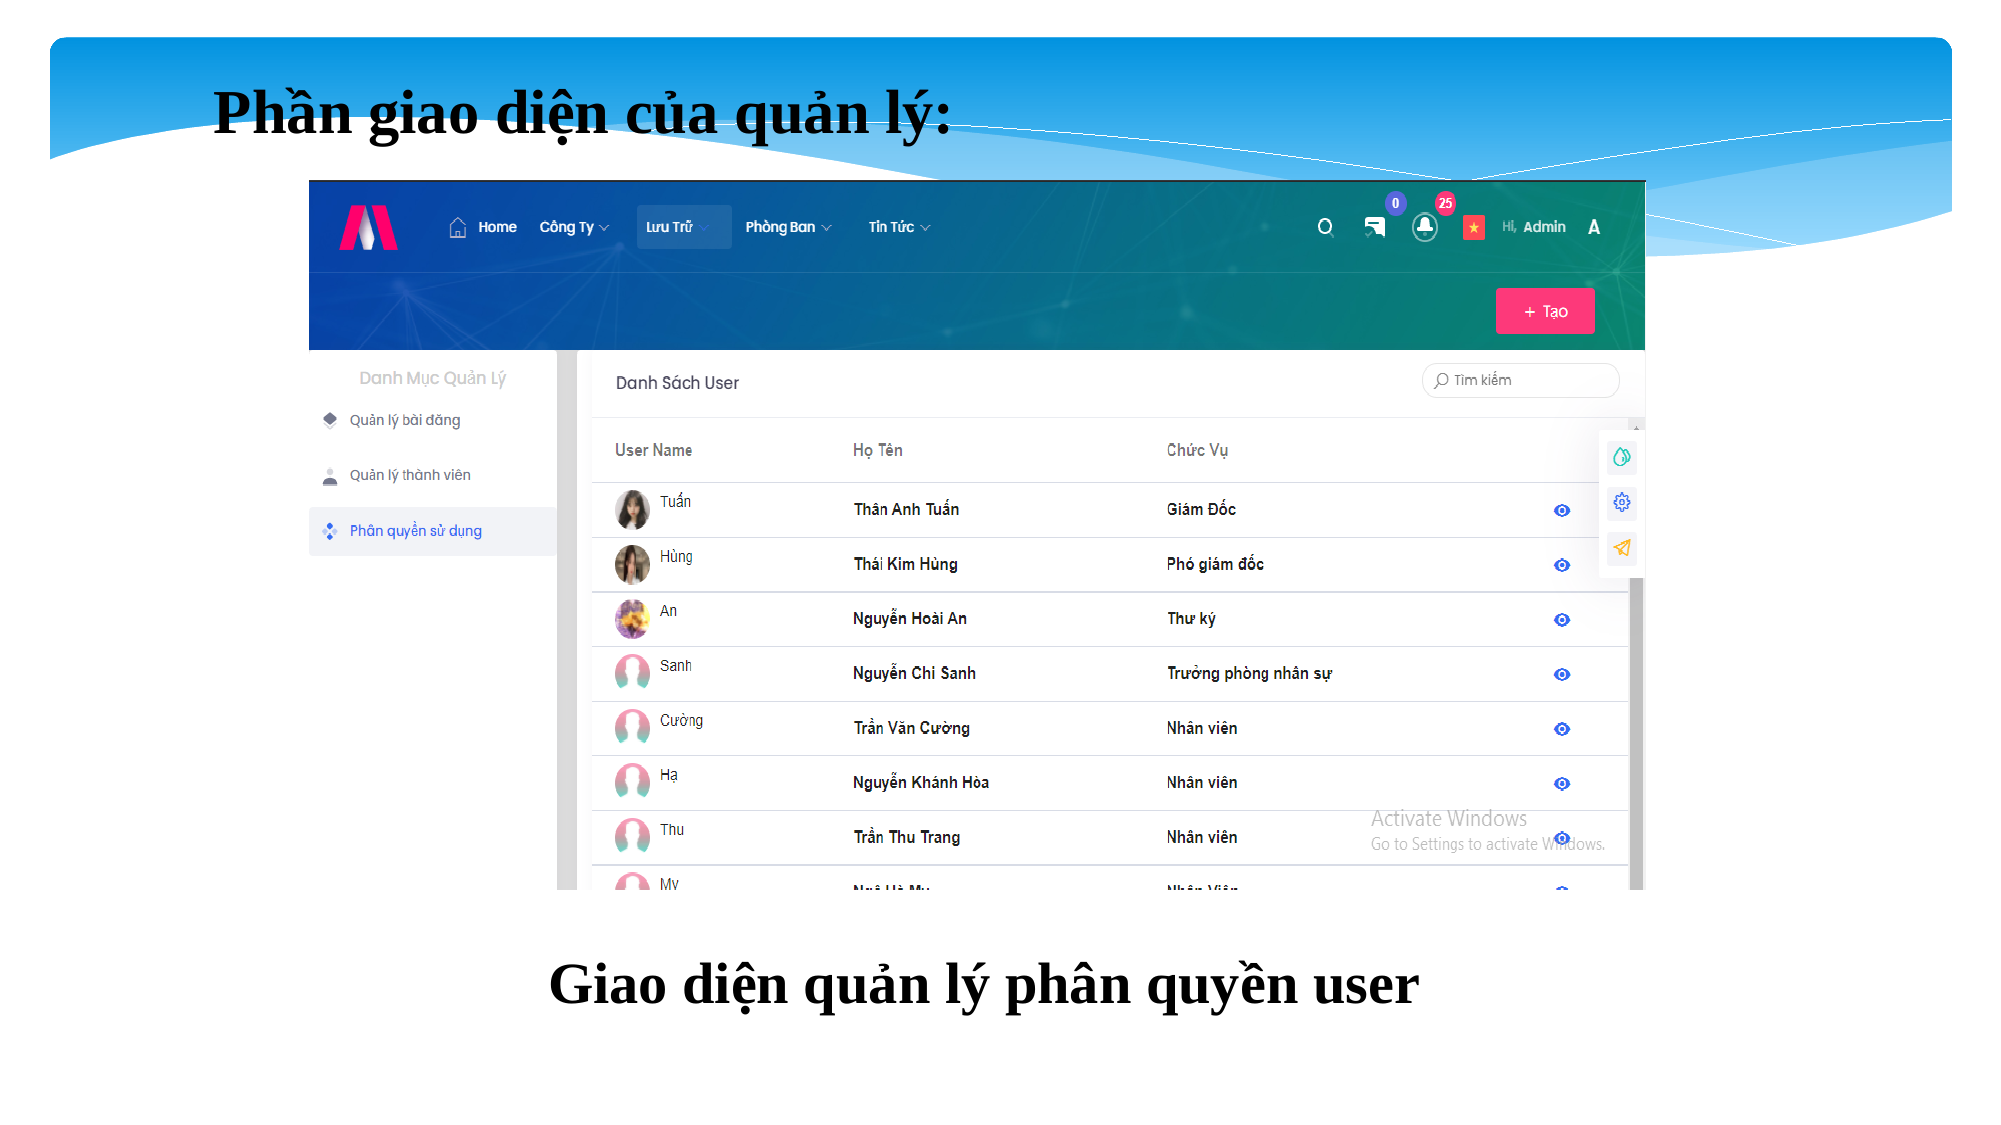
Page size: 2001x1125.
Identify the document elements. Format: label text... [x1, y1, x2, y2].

picture [309, 180, 1646, 890]
text_box Giao diện quản lý phân quyền user [309, 937, 1659, 1023]
text_box Phần giao diện của quản lý: [199, 63, 971, 154]
